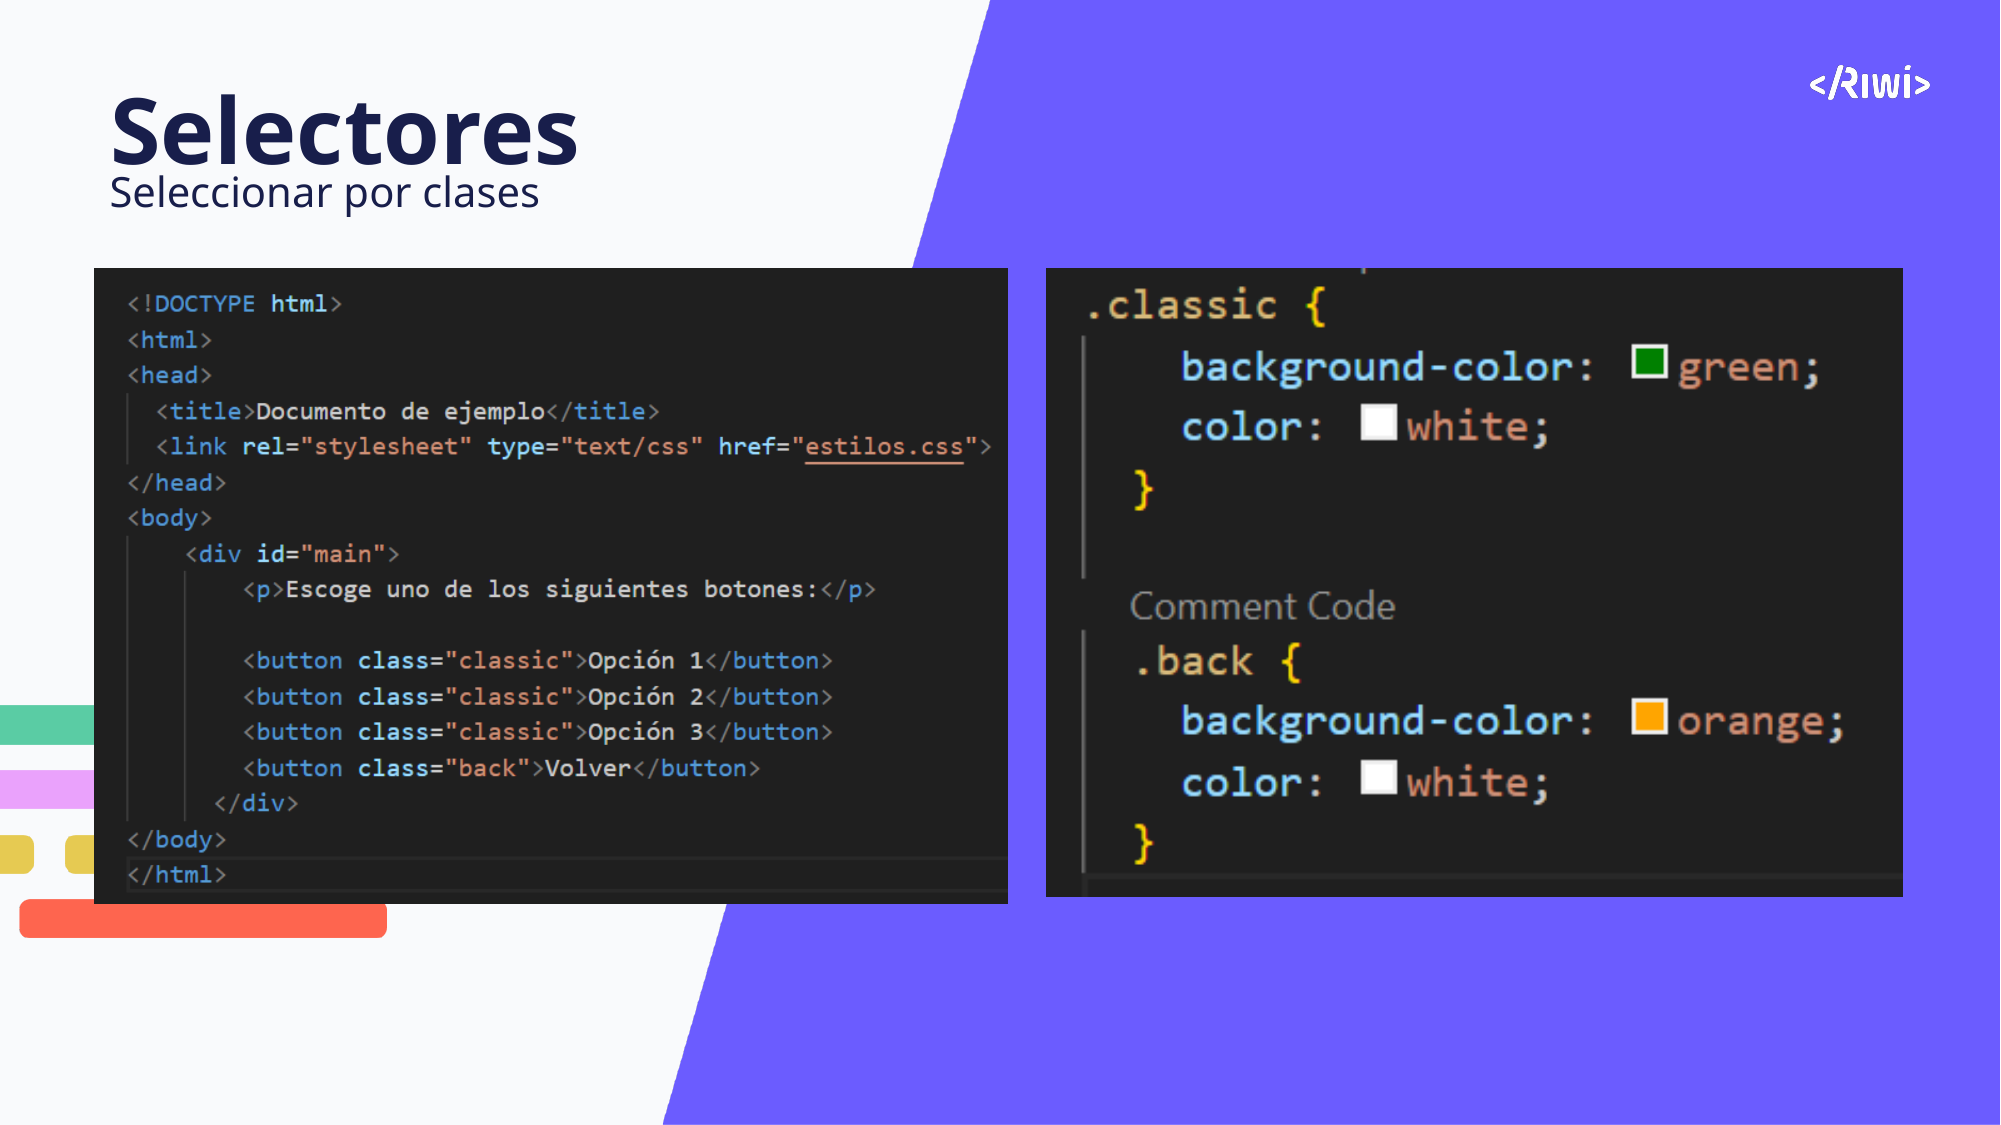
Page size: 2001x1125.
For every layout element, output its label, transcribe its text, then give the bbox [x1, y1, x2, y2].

text_box Selectores [94, 65, 625, 158]
picture [0, 0, 2000, 1125]
text_box Seleccionar por clases [94, 158, 657, 224]
